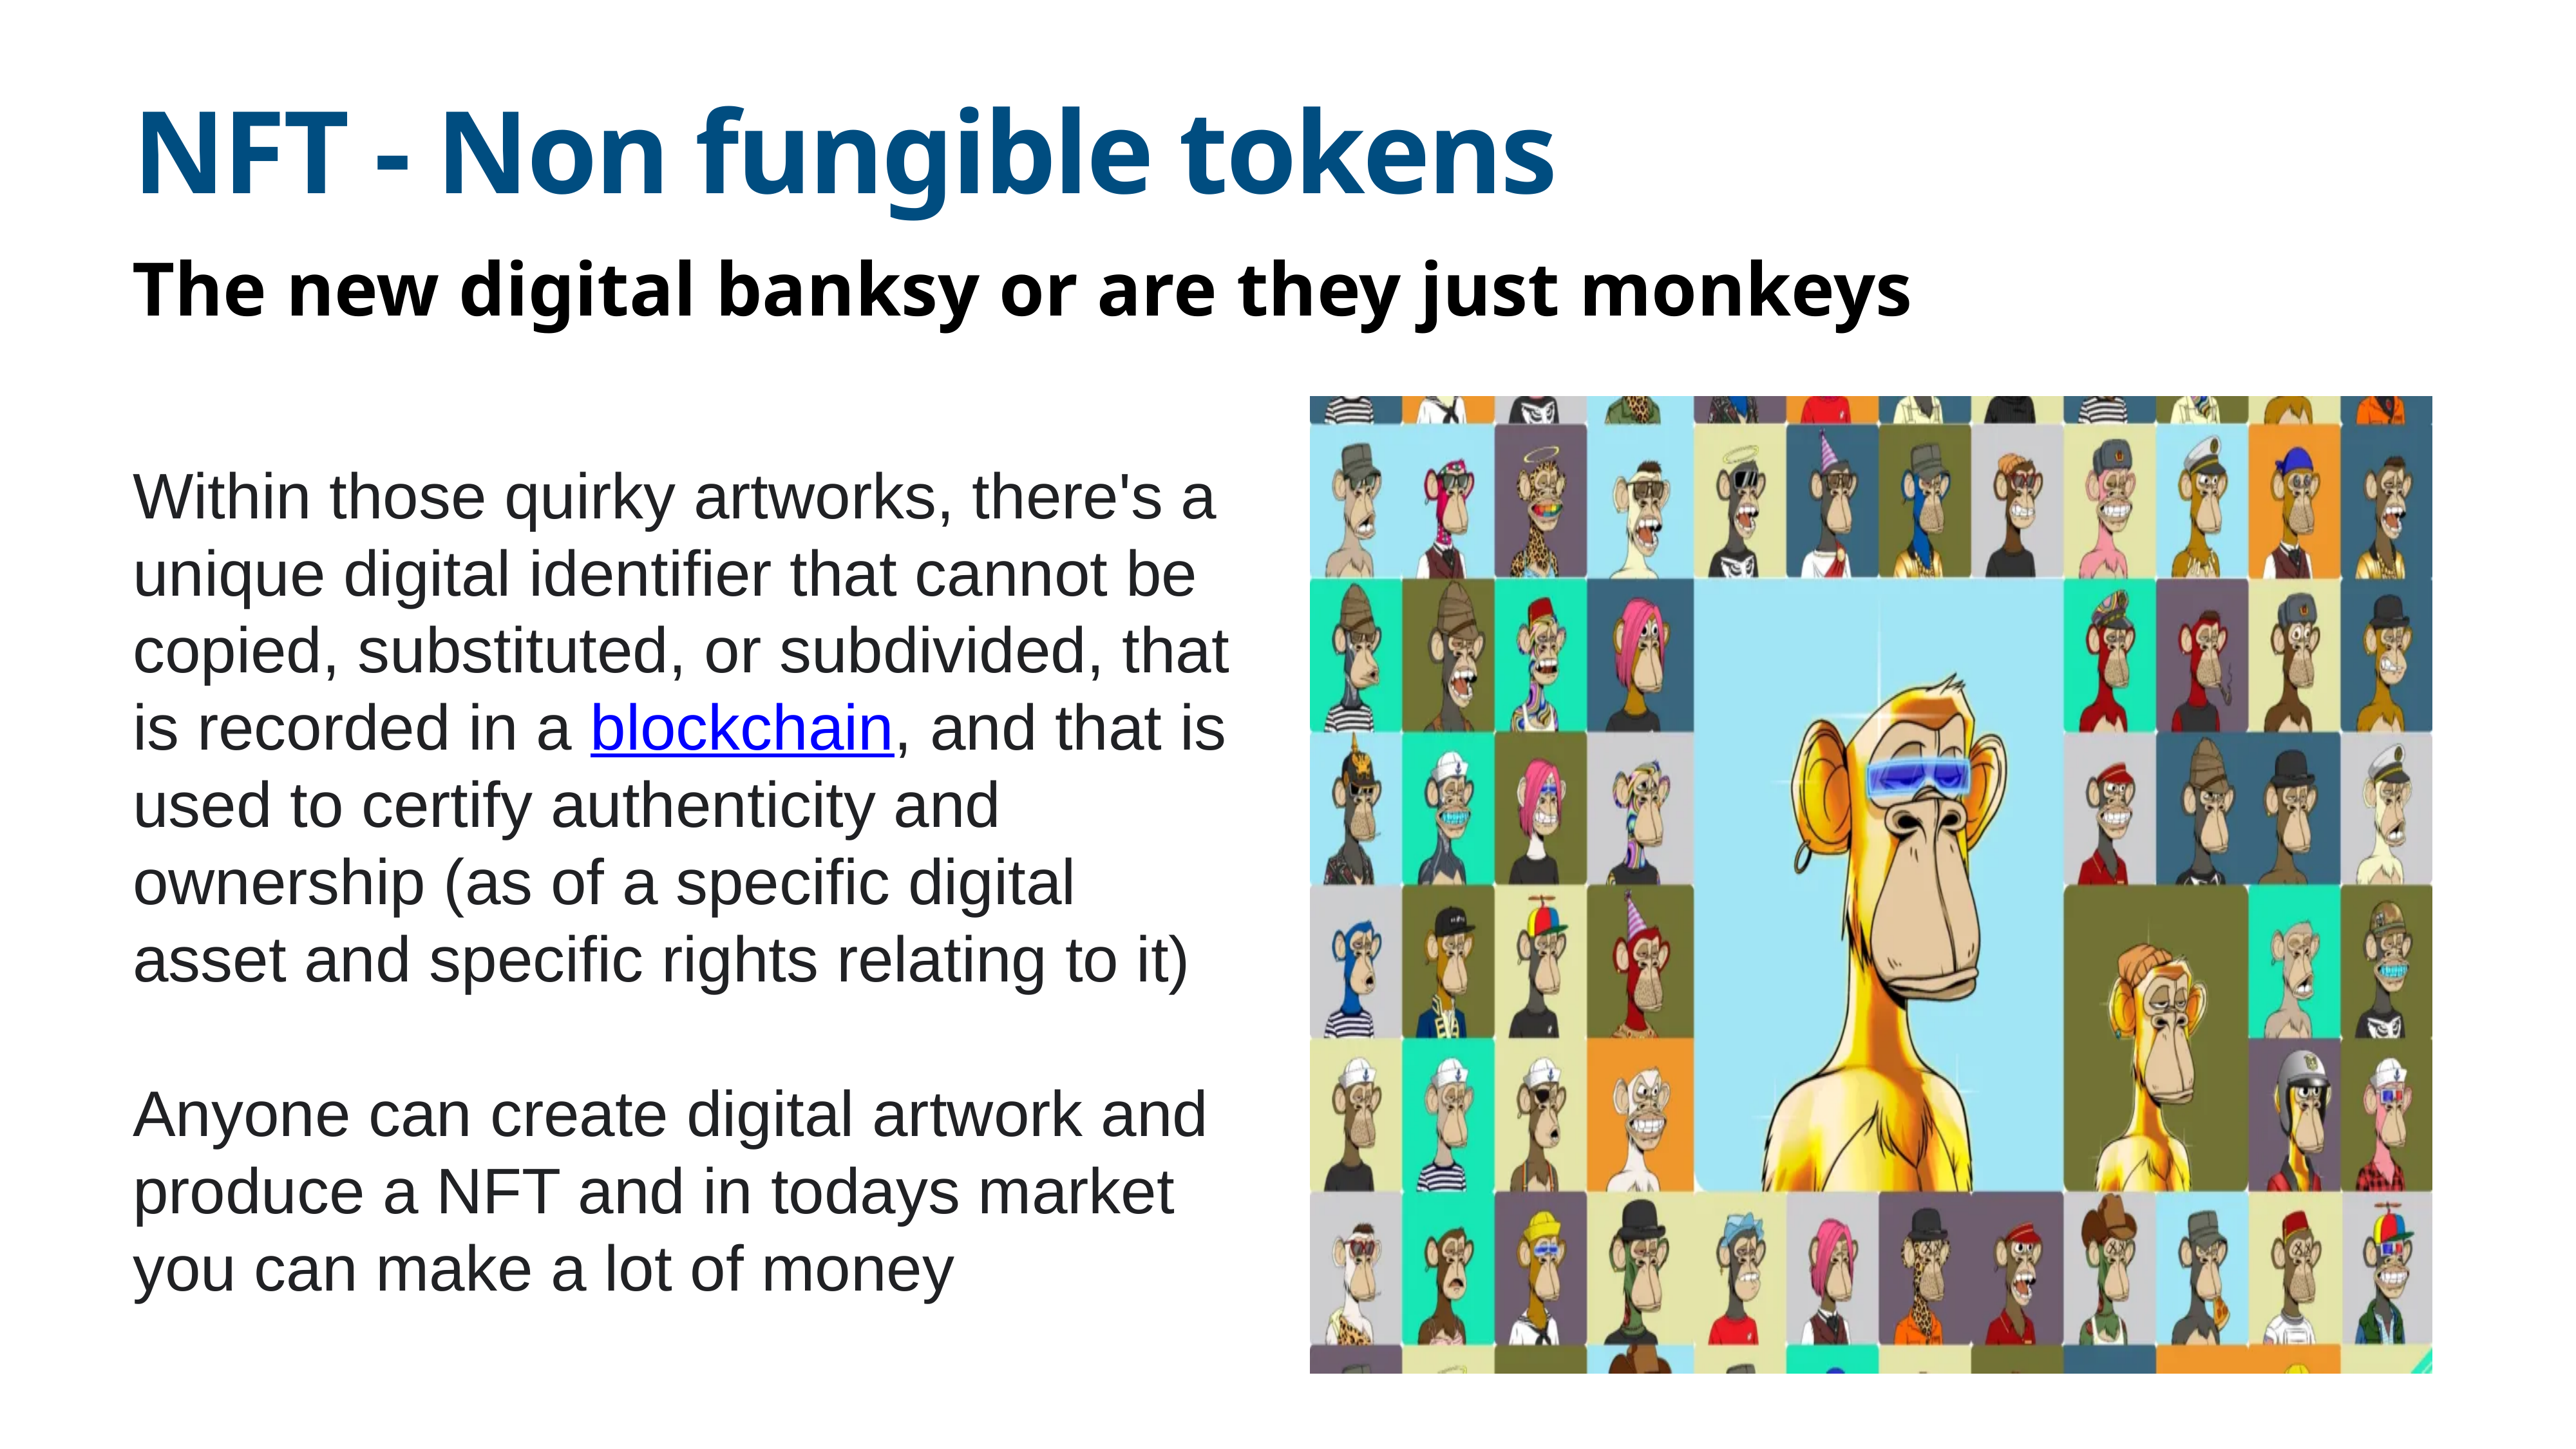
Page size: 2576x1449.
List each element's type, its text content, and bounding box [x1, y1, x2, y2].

picture [1309, 396, 2432, 1374]
list Within those quirky artworks, there's a unique digital identifier that cannot be copied, substituted, or subdivided, that is recorded in a blockchain, and that is used to certify authenticity and ownership (as of a specific digital asset and specific rights relating to it) Anyone can create digital artwork and produce a NFT and in todays market you can make a lot of money [127, 448, 1250, 1321]
title NFT - Non fungible tokens [127, 100, 2449, 236]
list The new digital banksy or are they just monkeys [127, 236, 2449, 337]
